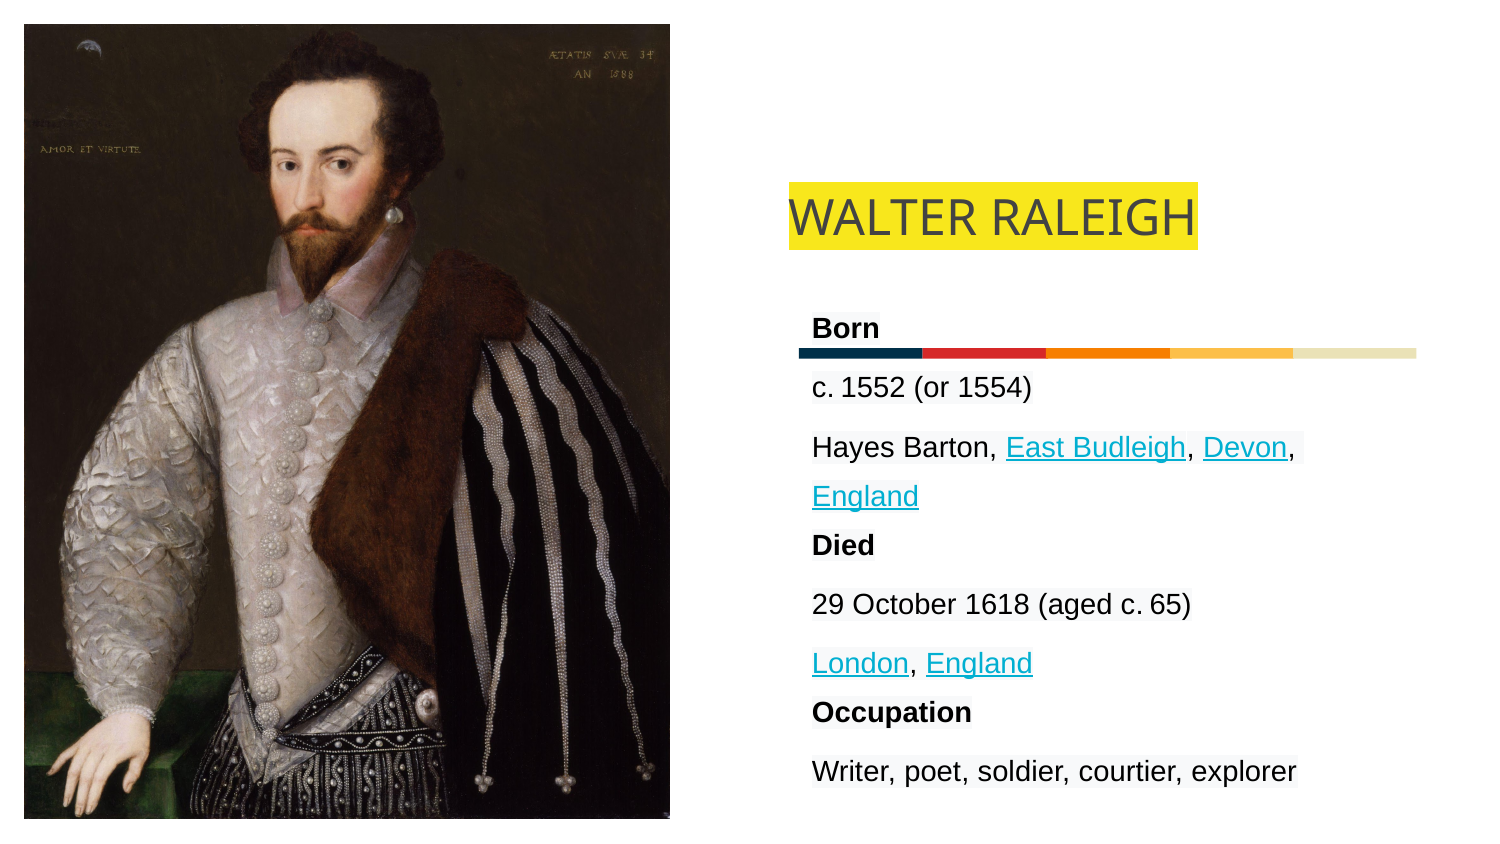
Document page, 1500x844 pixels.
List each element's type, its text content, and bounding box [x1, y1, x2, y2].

list Born c. 1552 (or 1554) Hayes Barton, East Budleigh, Devon, England Died 29 October 1618 (aged c. 65) London, England Occupation Writer, poet, soldier, courtier, explorer [773, 291, 1411, 832]
picture [24, 24, 670, 819]
title WALTER RALEIGH [773, 24, 1411, 261]
